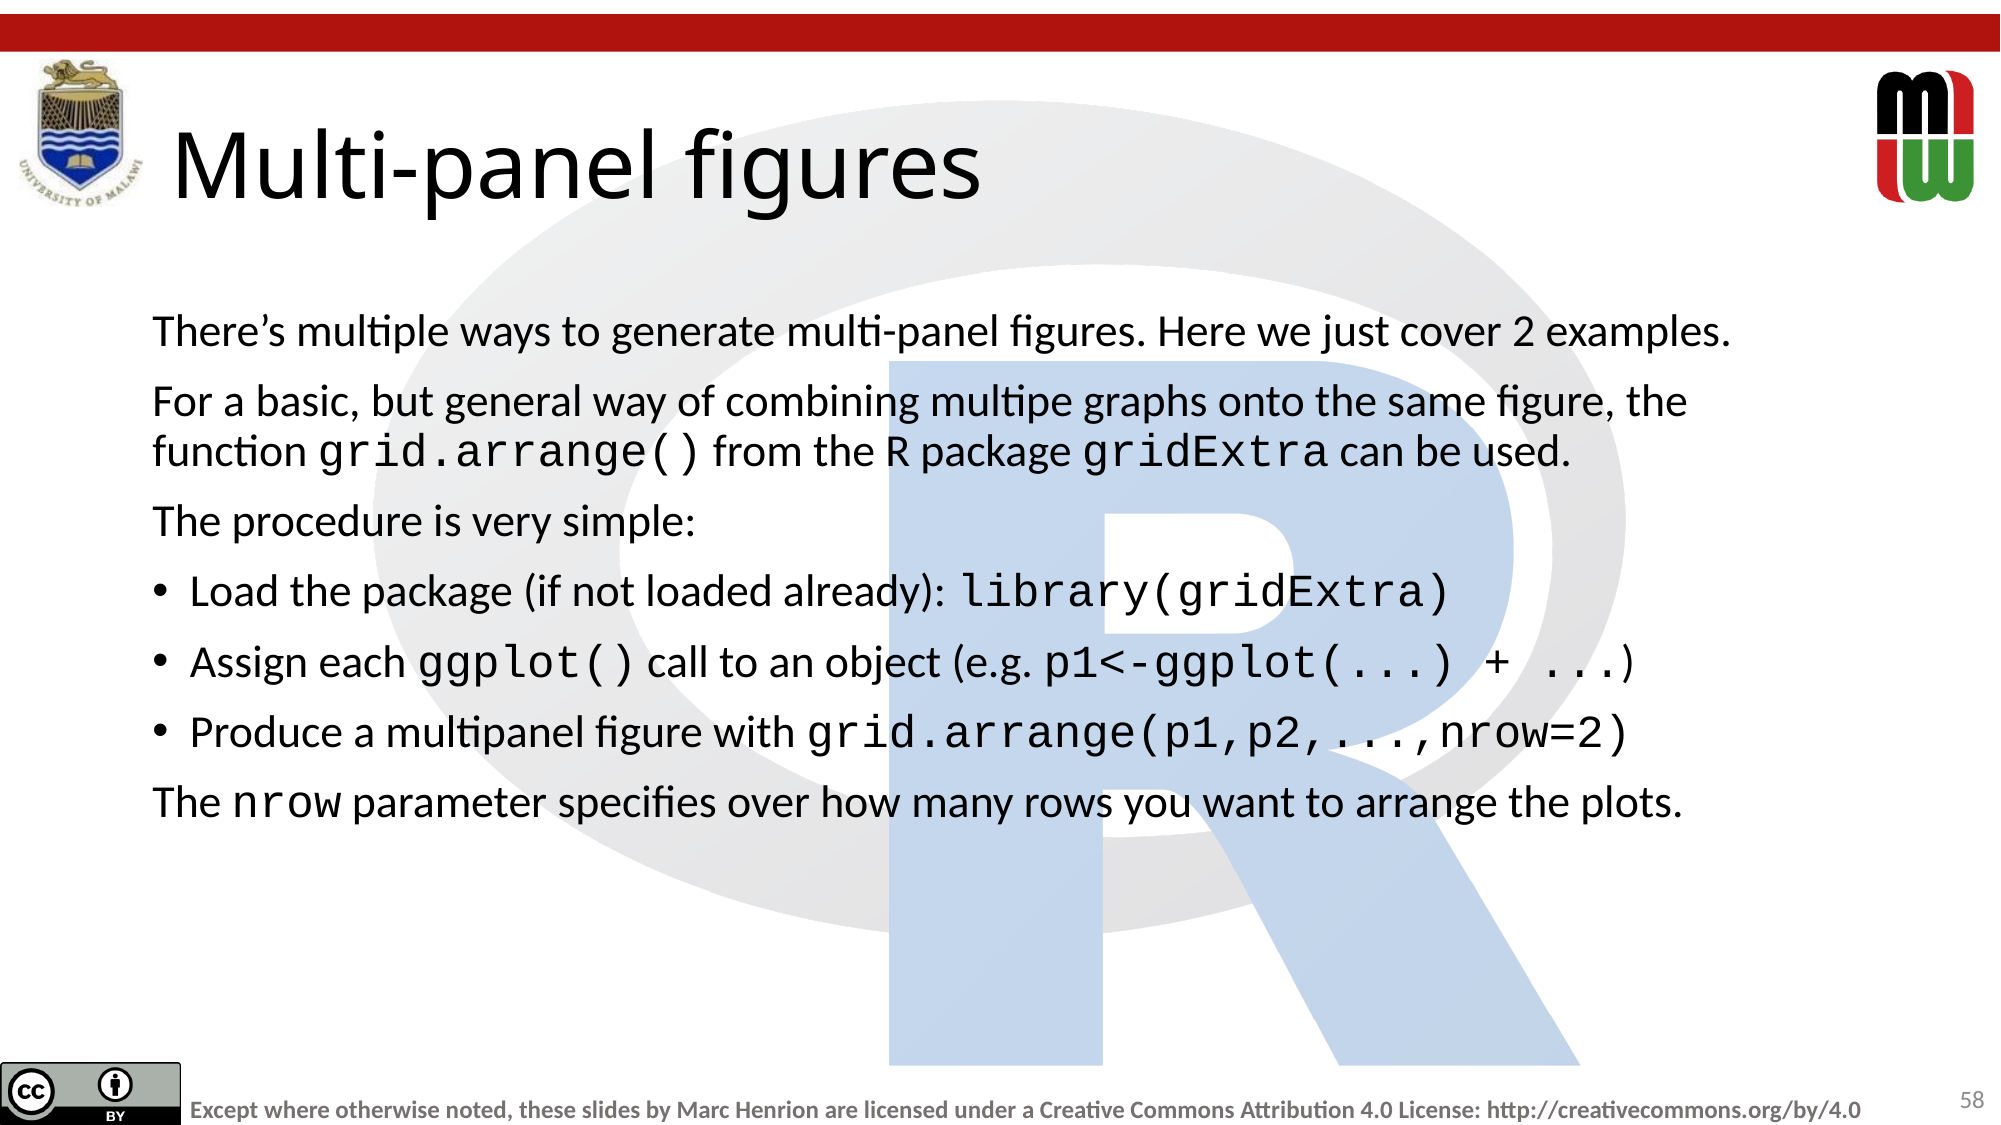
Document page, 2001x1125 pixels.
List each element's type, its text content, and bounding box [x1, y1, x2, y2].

slide_number 58 [1550, 1073, 2000, 1125]
picture [19, 59, 143, 207]
list There’s multiple ways to generate multi-panel figures. Here we just cover 2 examples. For a basic, but general way of combining multipe graphs onto the same figure, the function grid.arrange() from the R package gridExtra can be used. The procedure is very simple: Load the package (if not loaded already): library(gridExtra) Assign each ggplot() call to an object (e.g. p1<-ggplot(...) + ...) Produce a multipanel figure with grid.arrange(p1,p2,...,nrow=2) The nrow parameter specifies over how many rows you want to arrange the plots. [137, 299, 1863, 1066]
picture [0, 1062, 181, 1125]
title Multi-panel figures [155, 59, 1851, 278]
